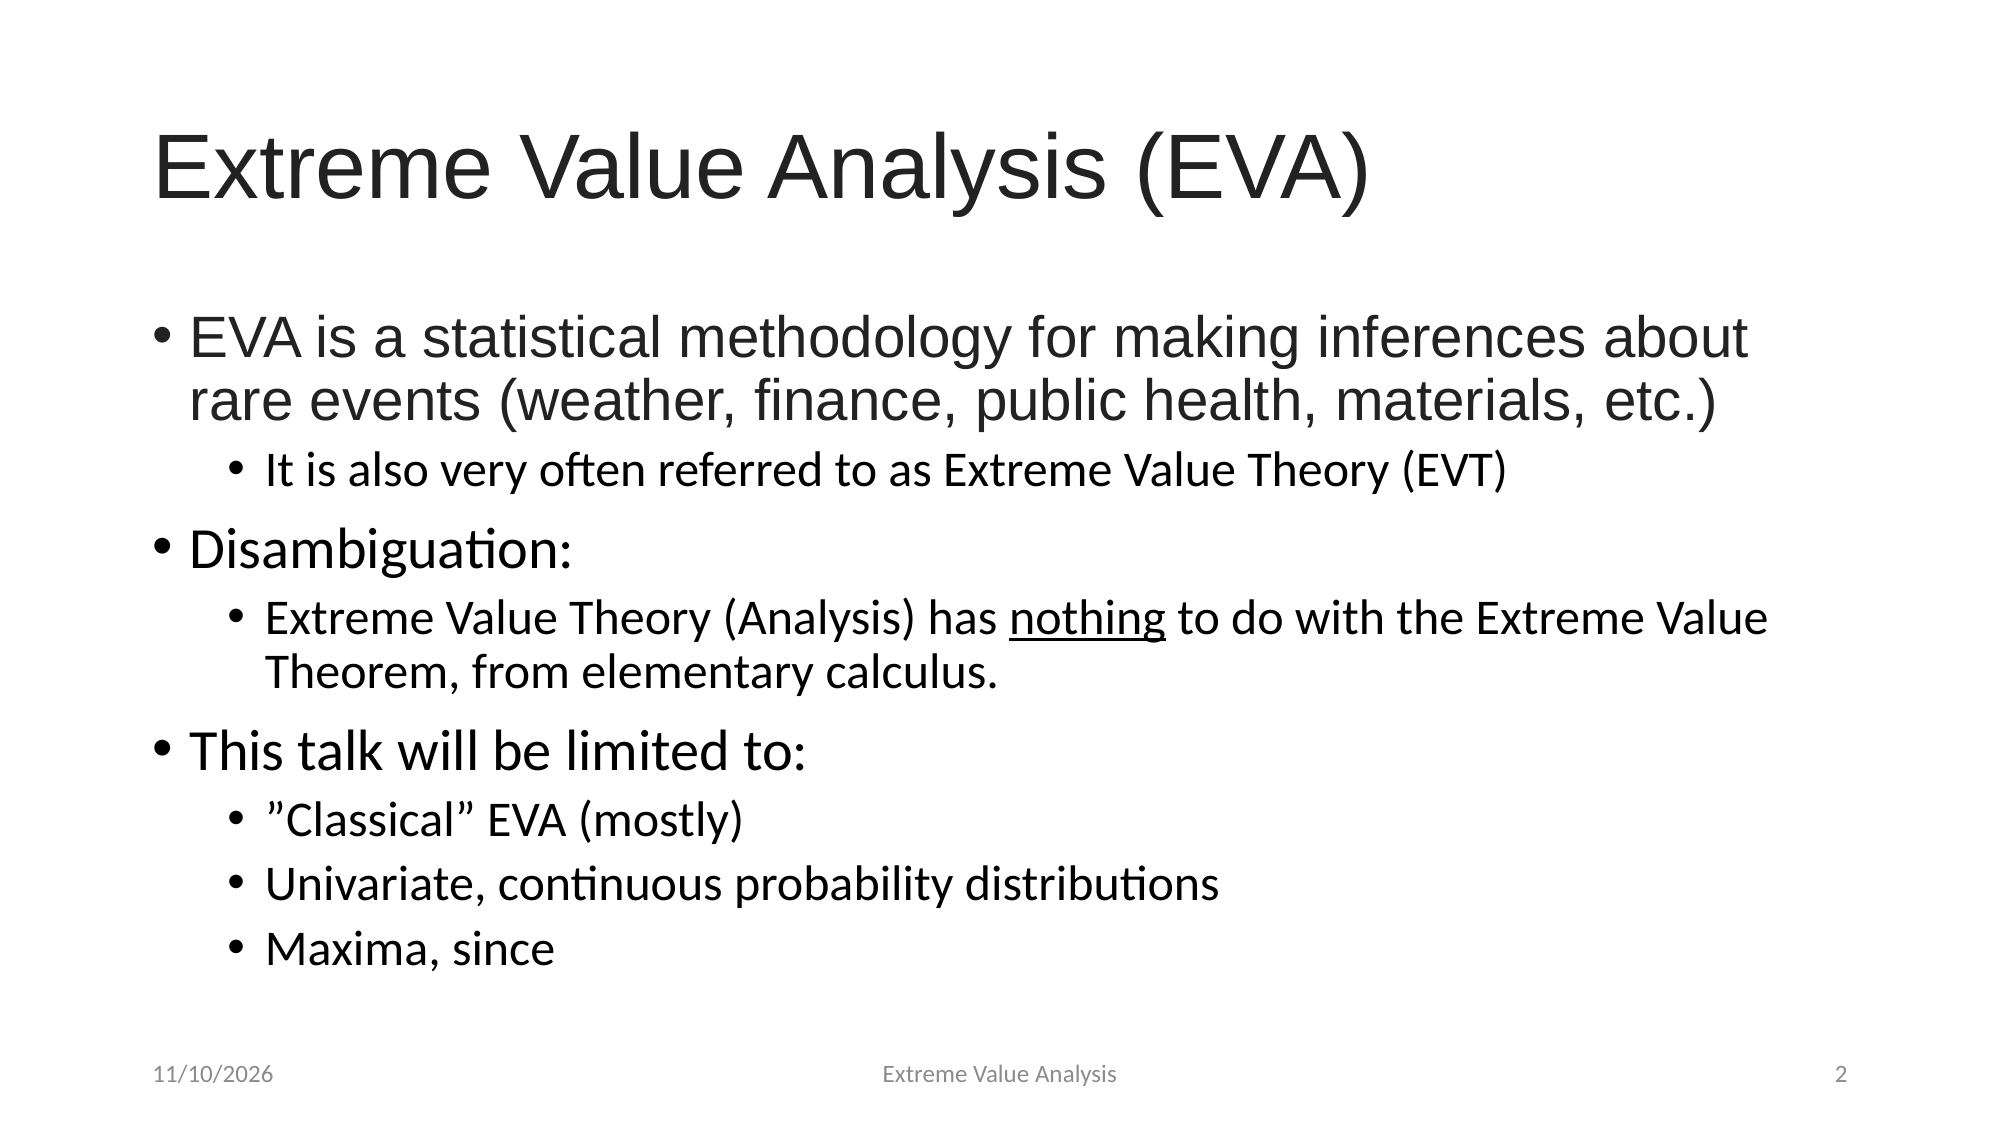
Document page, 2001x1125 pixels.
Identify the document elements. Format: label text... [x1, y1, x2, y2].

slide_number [137, 1042, 588, 1103]
slide_number 2 [1412, 1042, 1863, 1103]
footer Extreme Value Analysis [662, 1042, 1338, 1103]
title Extreme Value Analysis (EVA) [137, 59, 1863, 278]
